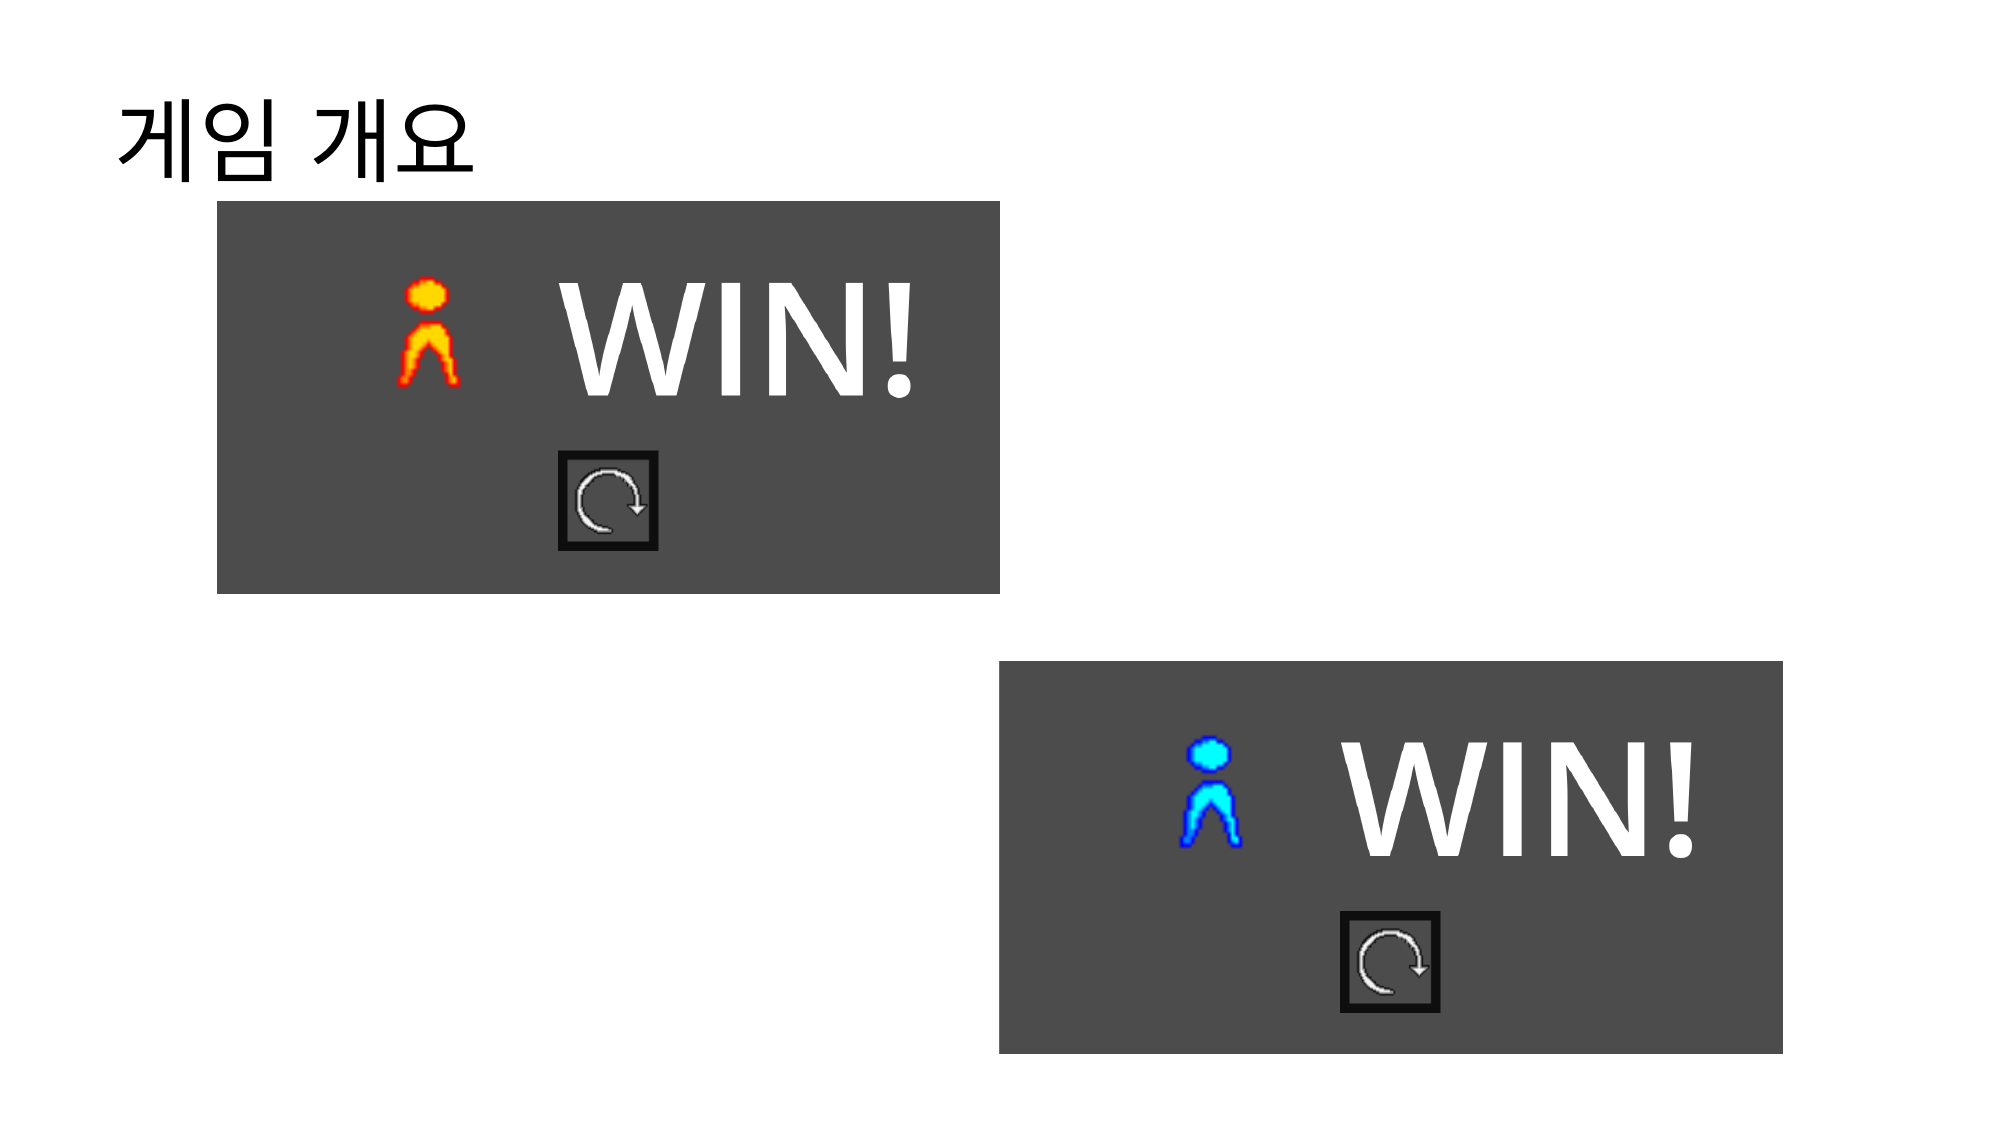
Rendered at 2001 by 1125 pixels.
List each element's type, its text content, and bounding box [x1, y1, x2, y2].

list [216, 201, 1001, 595]
picture [999, 660, 1784, 1054]
title 게임 개요 [99, 45, 1900, 233]
